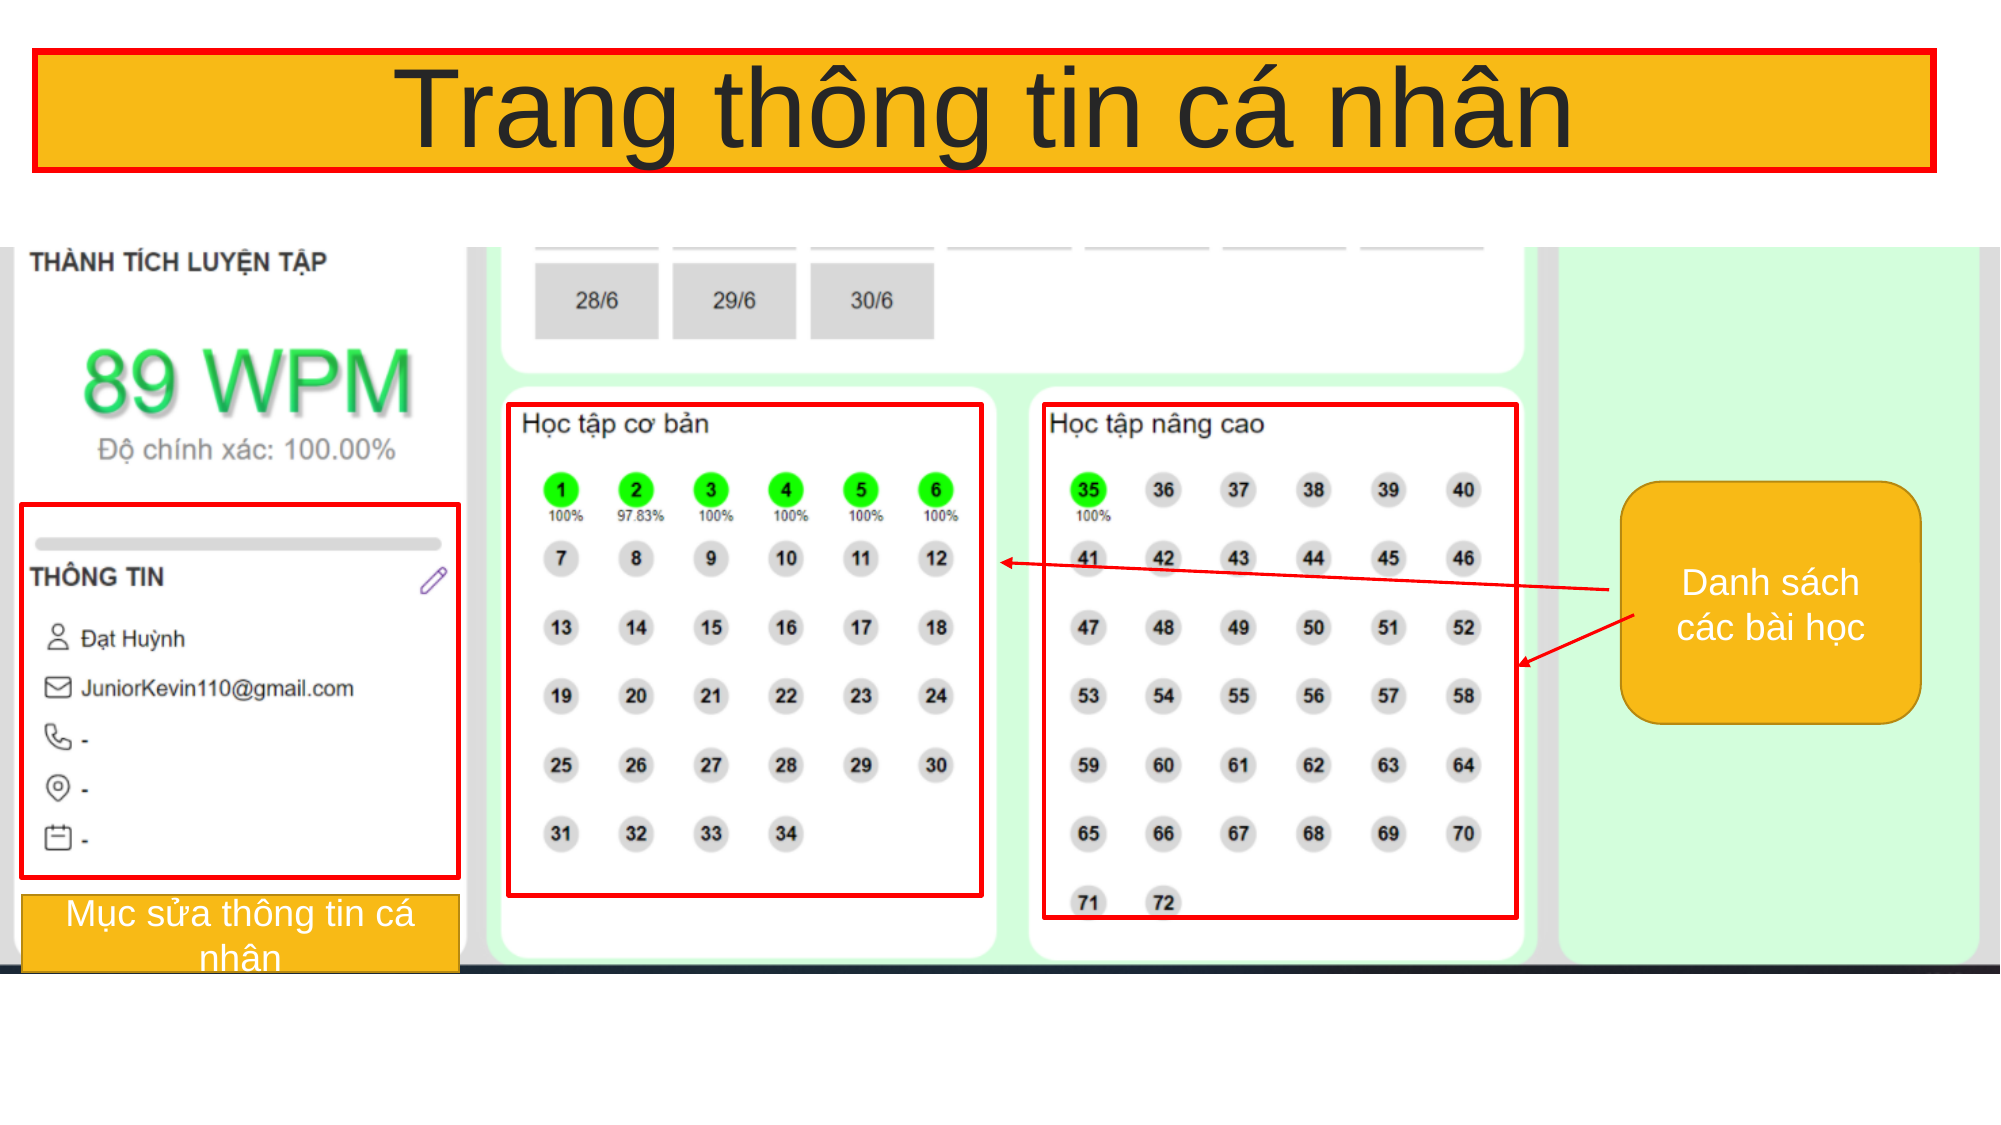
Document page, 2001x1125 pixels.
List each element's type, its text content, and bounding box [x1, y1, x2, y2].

list Trang thông tin cá nhân [34, 50, 1935, 171]
picture [0, 247, 2000, 974]
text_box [999, 562, 1610, 590]
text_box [1516, 614, 1635, 667]
